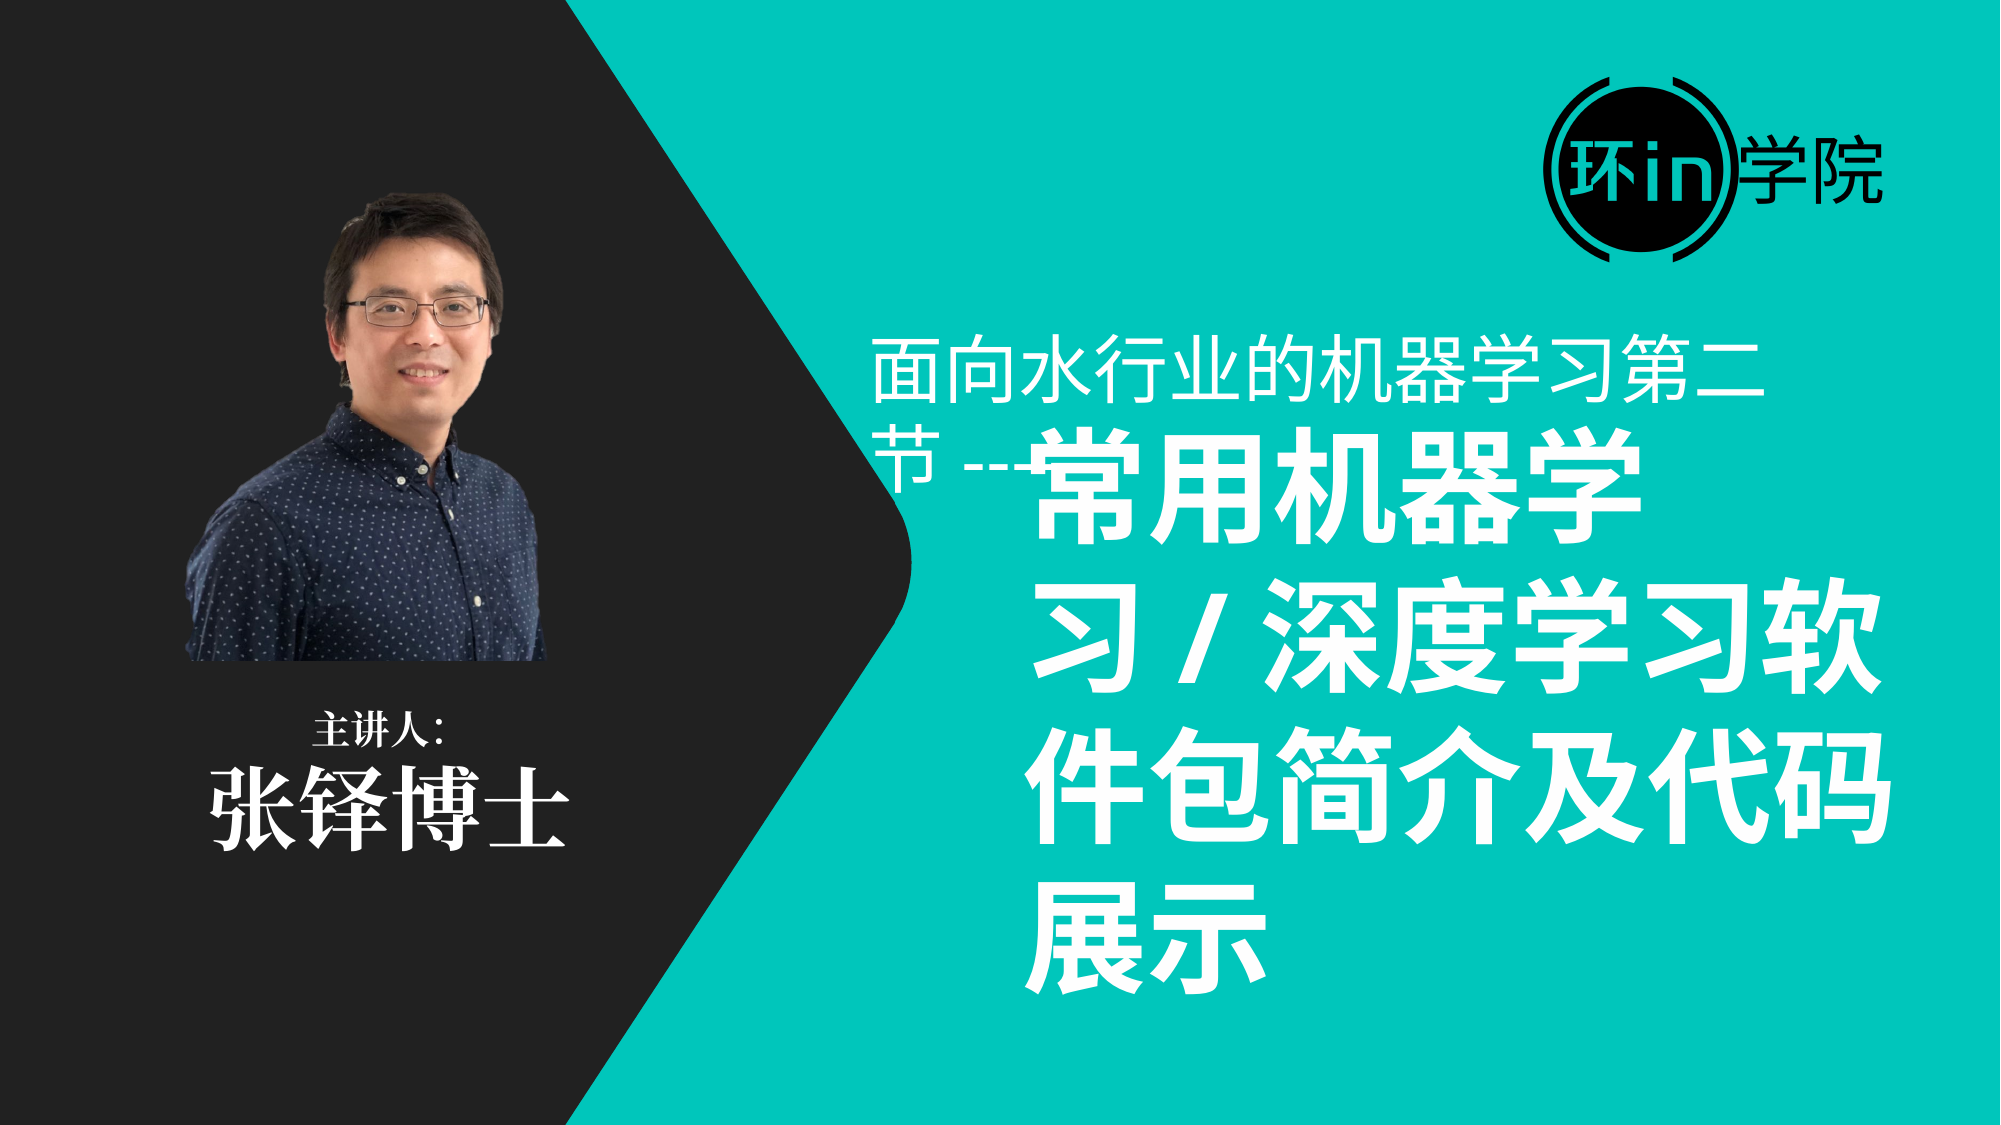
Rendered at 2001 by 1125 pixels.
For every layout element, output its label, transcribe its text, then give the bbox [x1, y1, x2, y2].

text_box 常用机器学习/深度学习软件包简介及代码展示 [1014, 510, 1910, 1102]
picture [127, 79, 706, 661]
picture [1466, 0, 1816, 314]
text_box 主讲人： 张铎博士 [85, 655, 696, 921]
text_box 面向水行业的机器学习第二节---- [860, 314, 1953, 510]
